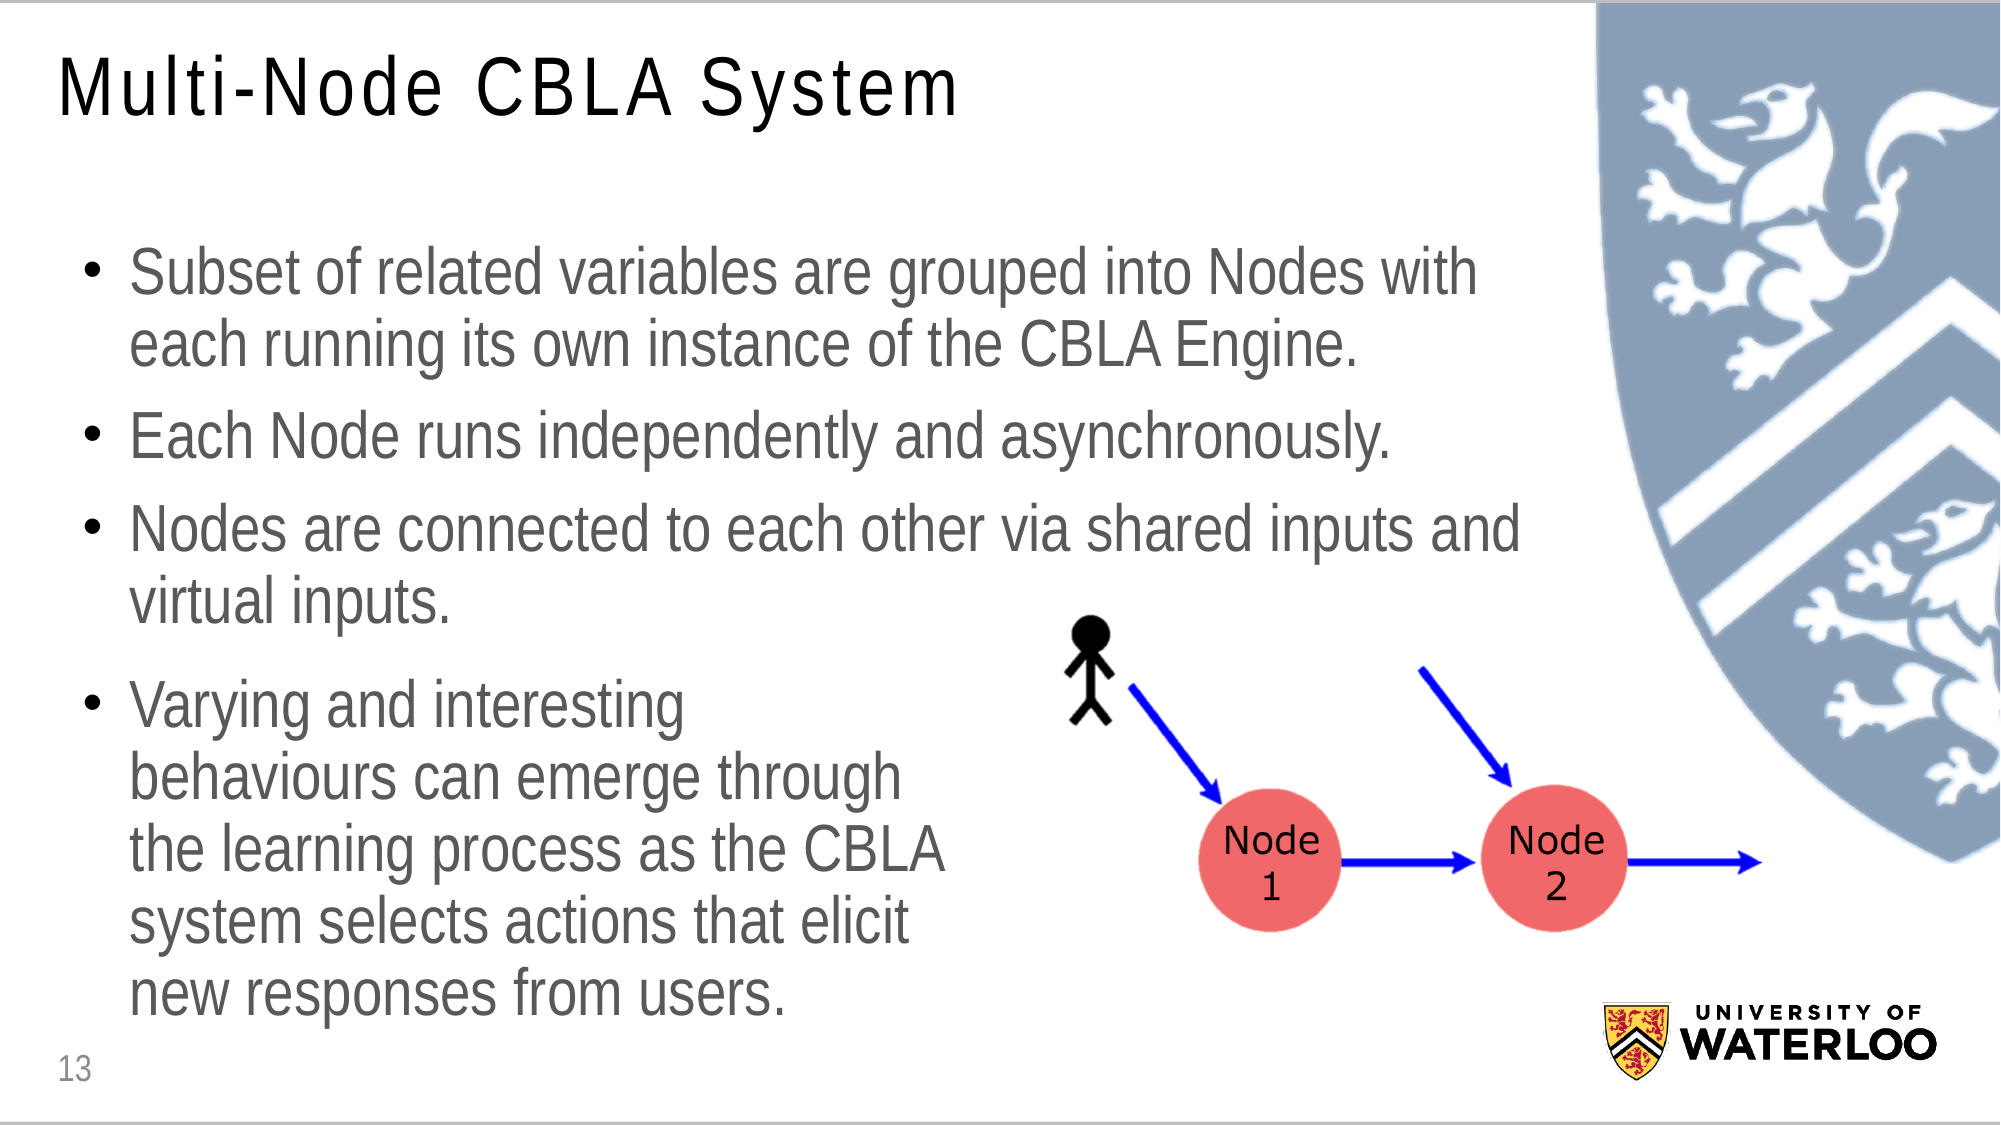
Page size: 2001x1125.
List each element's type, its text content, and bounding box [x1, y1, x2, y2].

slide_number 13 [42, 1046, 134, 1088]
picture [1567, 962, 1973, 1110]
text_box Subset of related variables are grouped into Nodes with each running its own instance of the CBLA Engine. Each Node runs independently and asynchronously. Nodes are connected to each other via shared inputs and virtual inputs. [67, 228, 1604, 663]
picture [1011, 595, 1792, 952]
list Varying and interesting behaviours can emerge through the learning process as the CBLA system selects actions that elicit new responses from users. [67, 663, 966, 1071]
title Multi-Node CBLA System [42, 11, 1580, 170]
